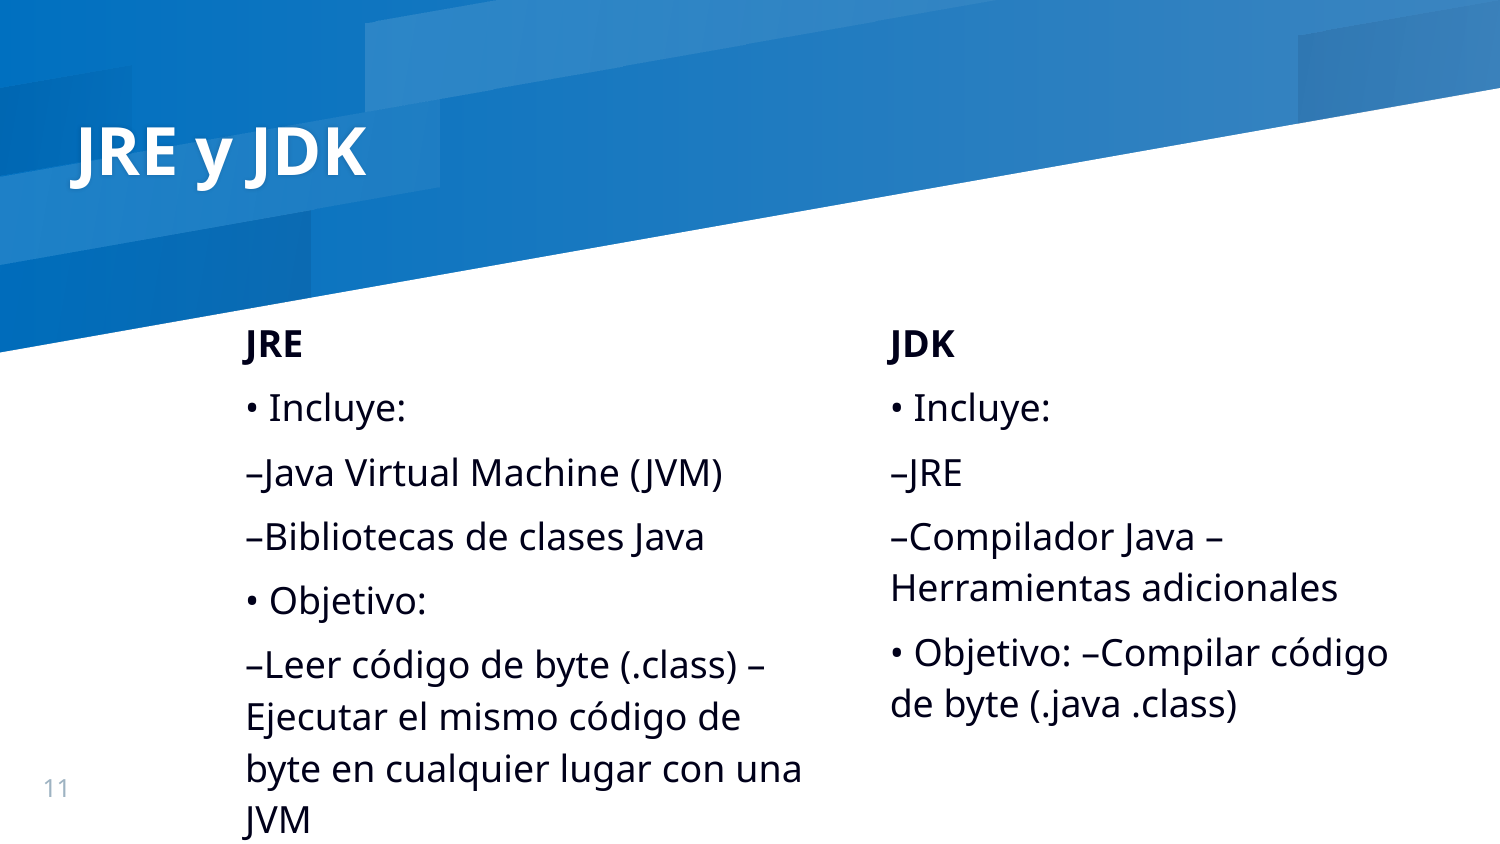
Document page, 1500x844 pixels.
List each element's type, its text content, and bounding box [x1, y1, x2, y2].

title JRE y JDK [75, 0, 975, 298]
list JDK • Incluye: –JRE –Compilador Java –Herramientas adicionales • Objetivo: –Compilar código de byte (.java .class) [889, 313, 1425, 808]
slide_number 11 [42, 766, 122, 807]
list JRE • Incluye: –Java Virtual Machine (JVM) –Bibliotecas de clases Java • Objetivo: –Leer código de byte (.class) –Ejecutar el mismo código de byte en cualquier lugar con una JVM [245, 313, 815, 808]
